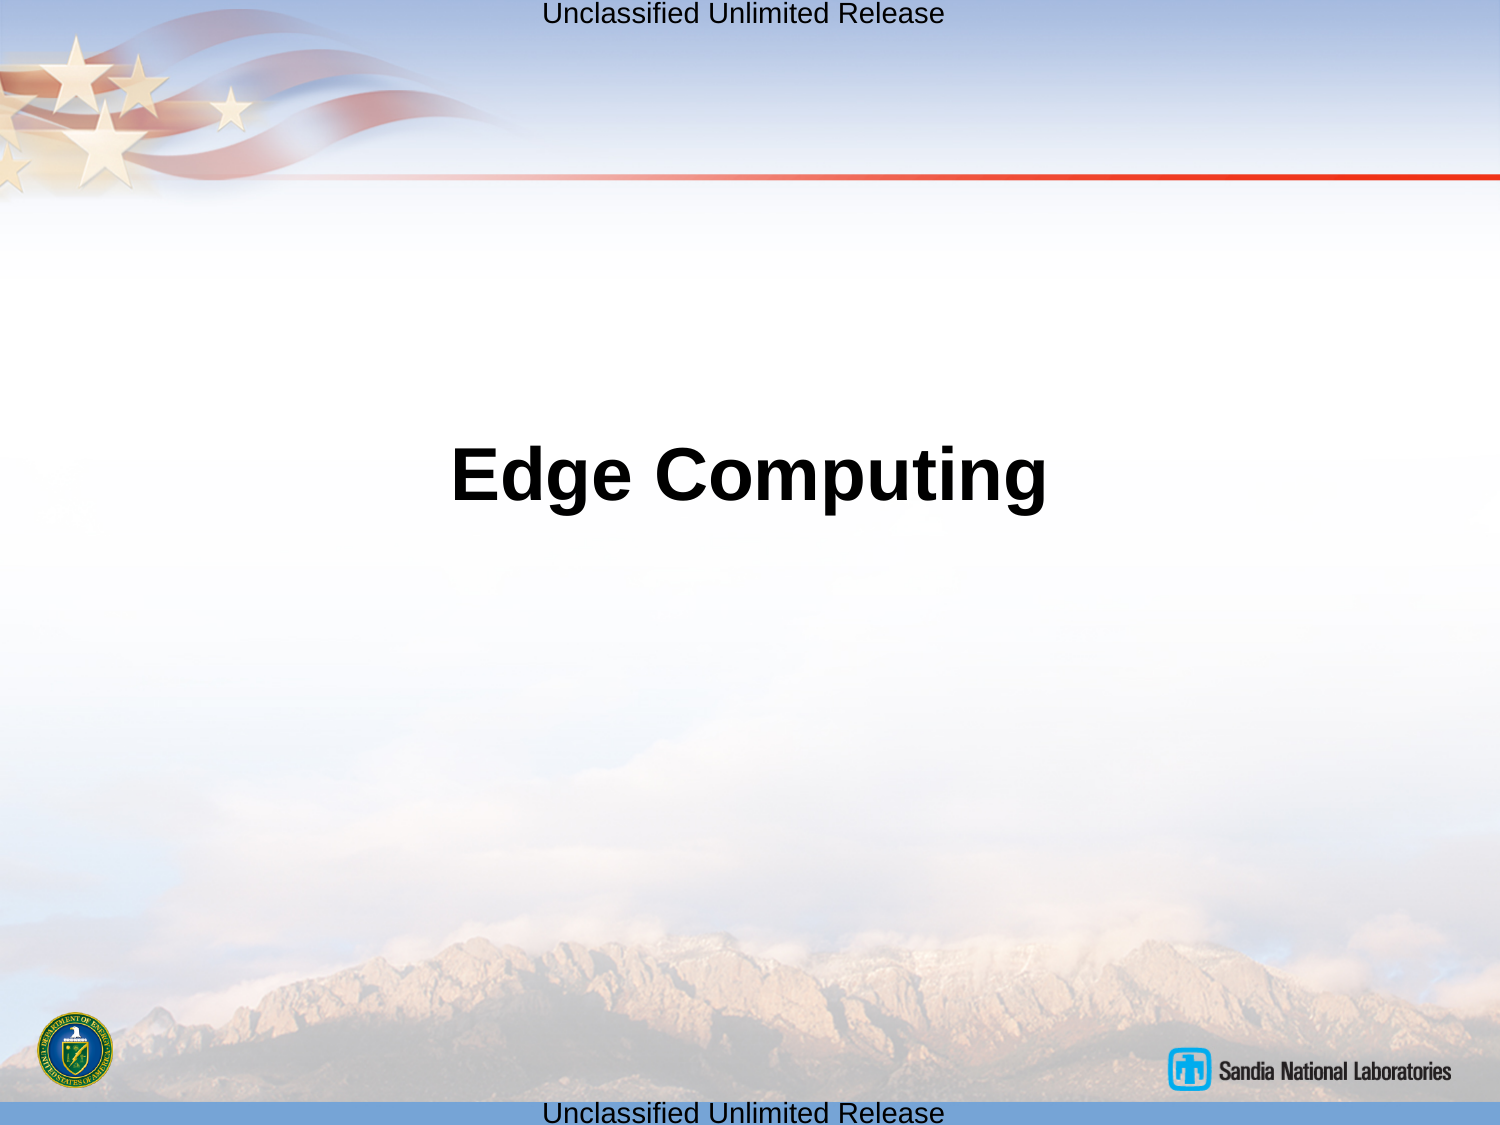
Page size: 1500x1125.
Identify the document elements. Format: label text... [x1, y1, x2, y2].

picture [0, 0, 1500, 1125]
title Edge Computing [112, 349, 1388, 591]
